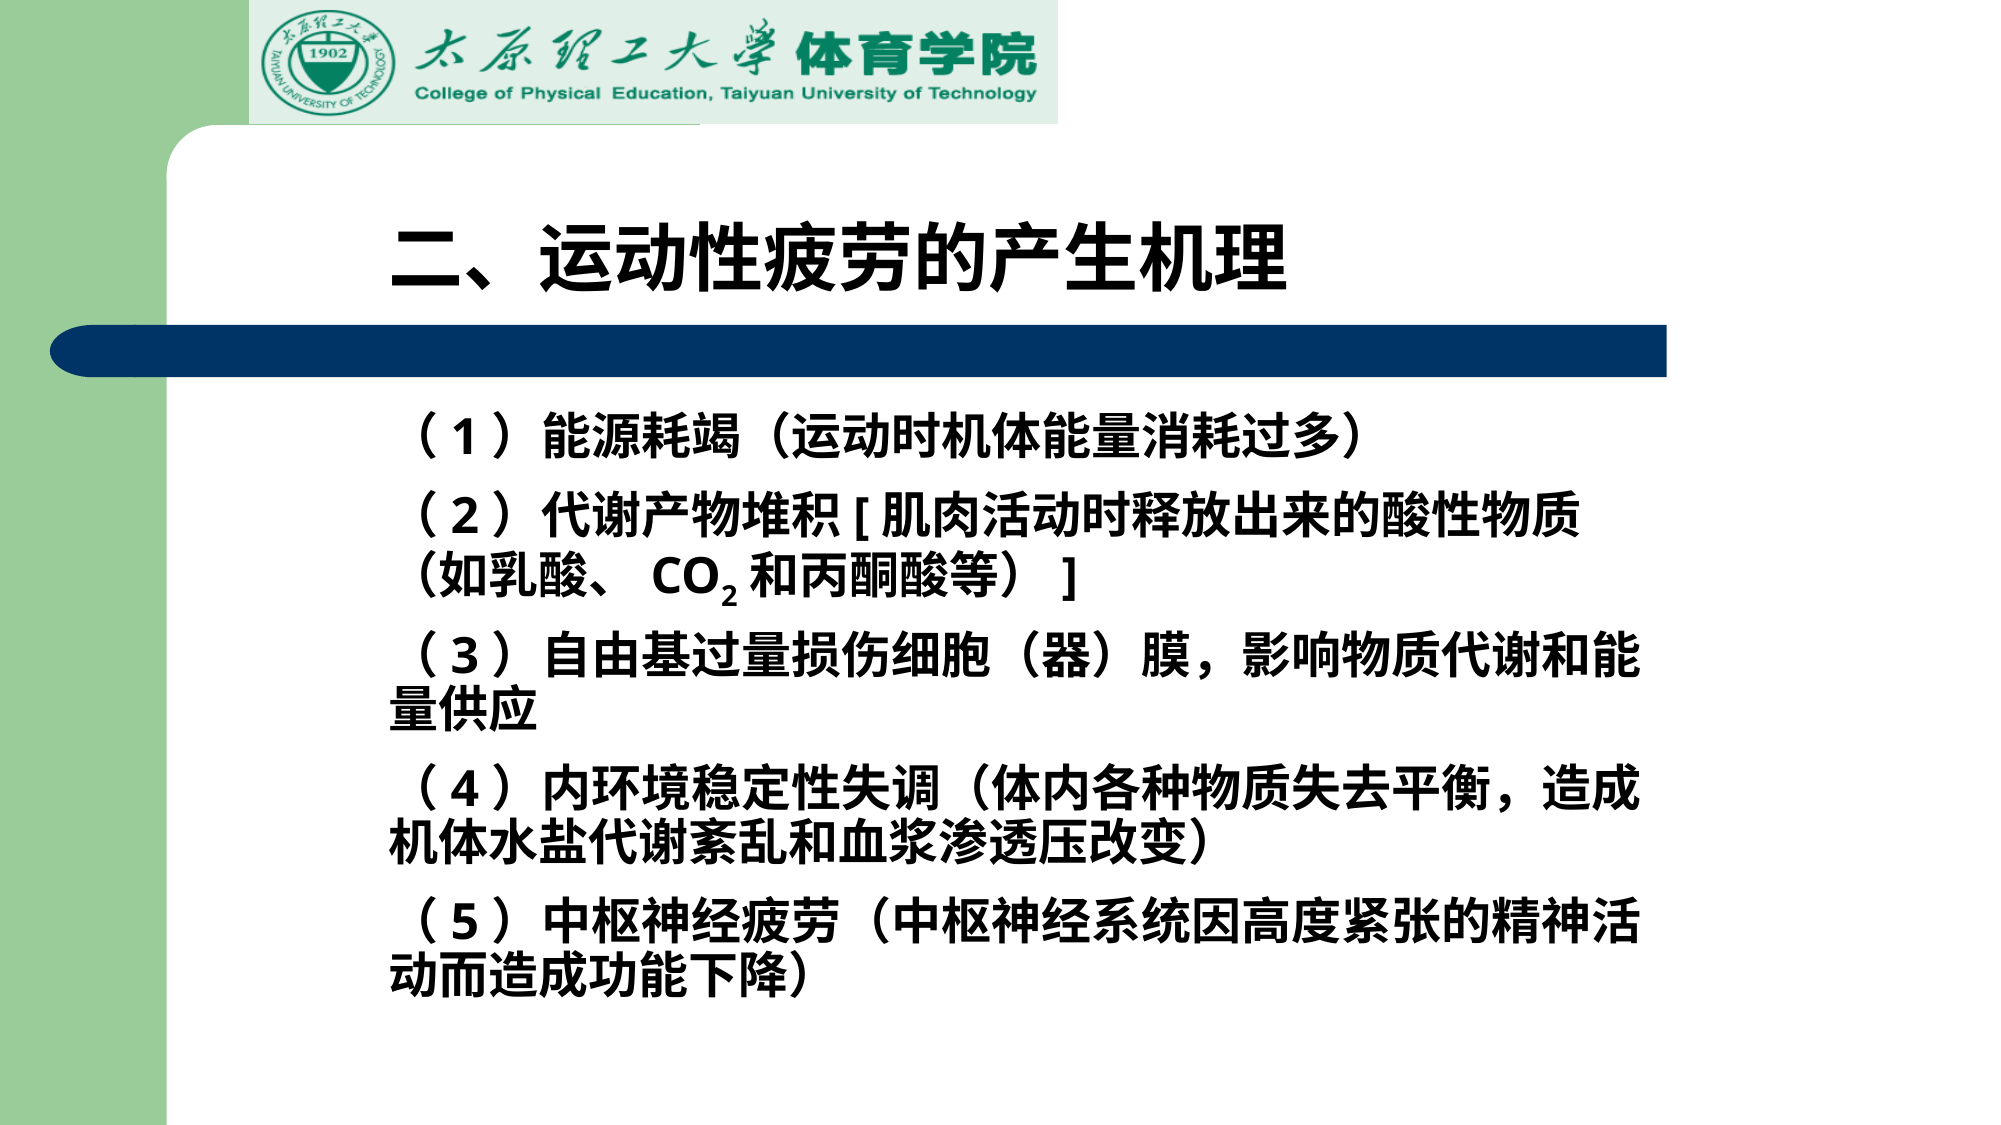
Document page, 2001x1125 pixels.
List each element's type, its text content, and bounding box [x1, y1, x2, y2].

title 二、运动性疲劳的产生机理 [373, 184, 1626, 310]
picture [249, 0, 1058, 124]
text_box （1）能源耗竭（运动时机体能量消耗过多） （2）代谢产物堆积[肌肉活动时释放出来的酸性物质（如乳酸、CO2和丙酮酸等）] （3）自由基过量损伤细胞（器）膜，影响物质代谢和能量供应 （4）内环境稳定性失调（体内各种物质失去平衡，造成机体水盐代谢紊乱和血浆渗透压改变） （5）中枢神经疲劳（中枢神经系统因高度紧张的精神活动而造成功能下降） [373, 404, 1674, 1012]
